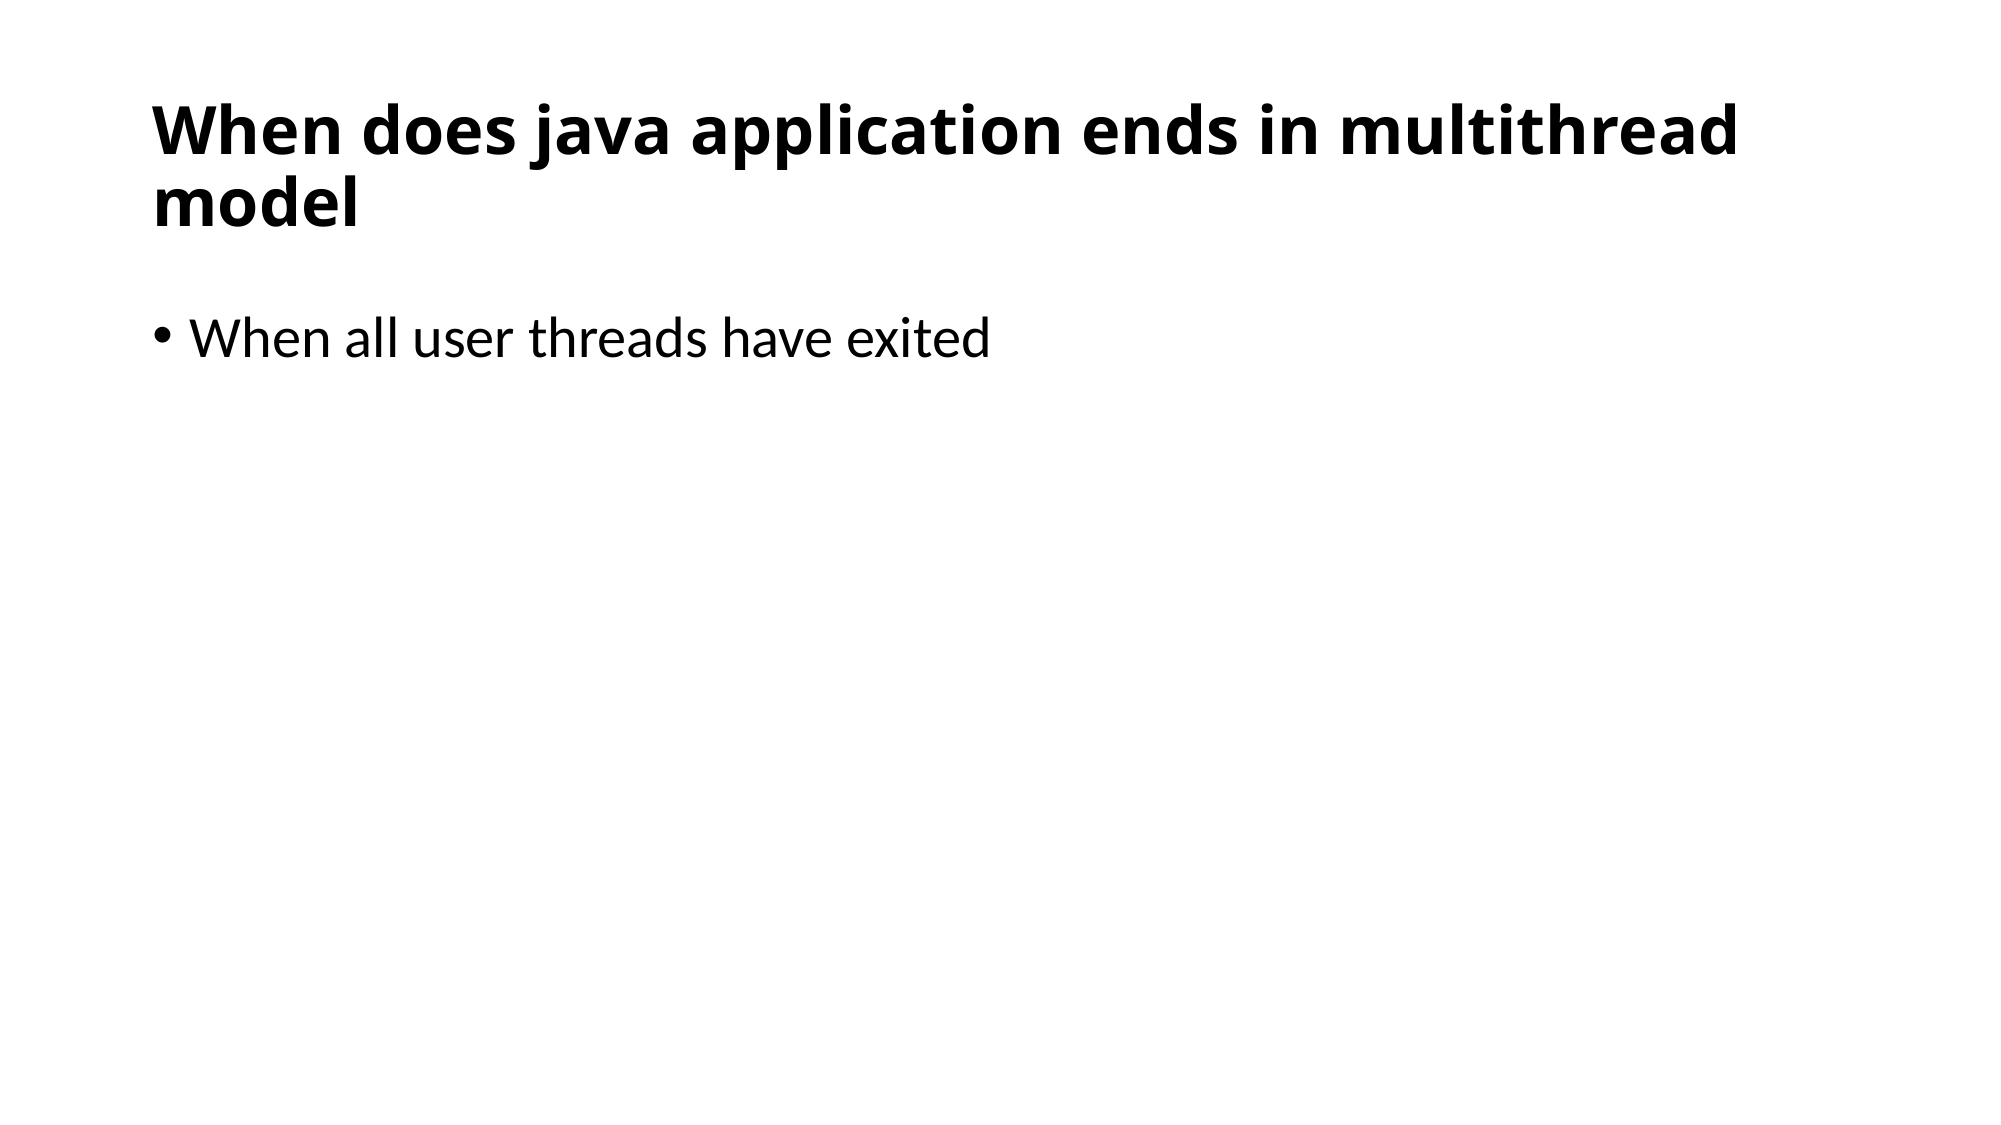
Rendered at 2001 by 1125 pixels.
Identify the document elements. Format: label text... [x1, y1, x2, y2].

list When all user threads have exited [137, 299, 1863, 447]
title When does java application ends in multithread model [137, 59, 1863, 278]
